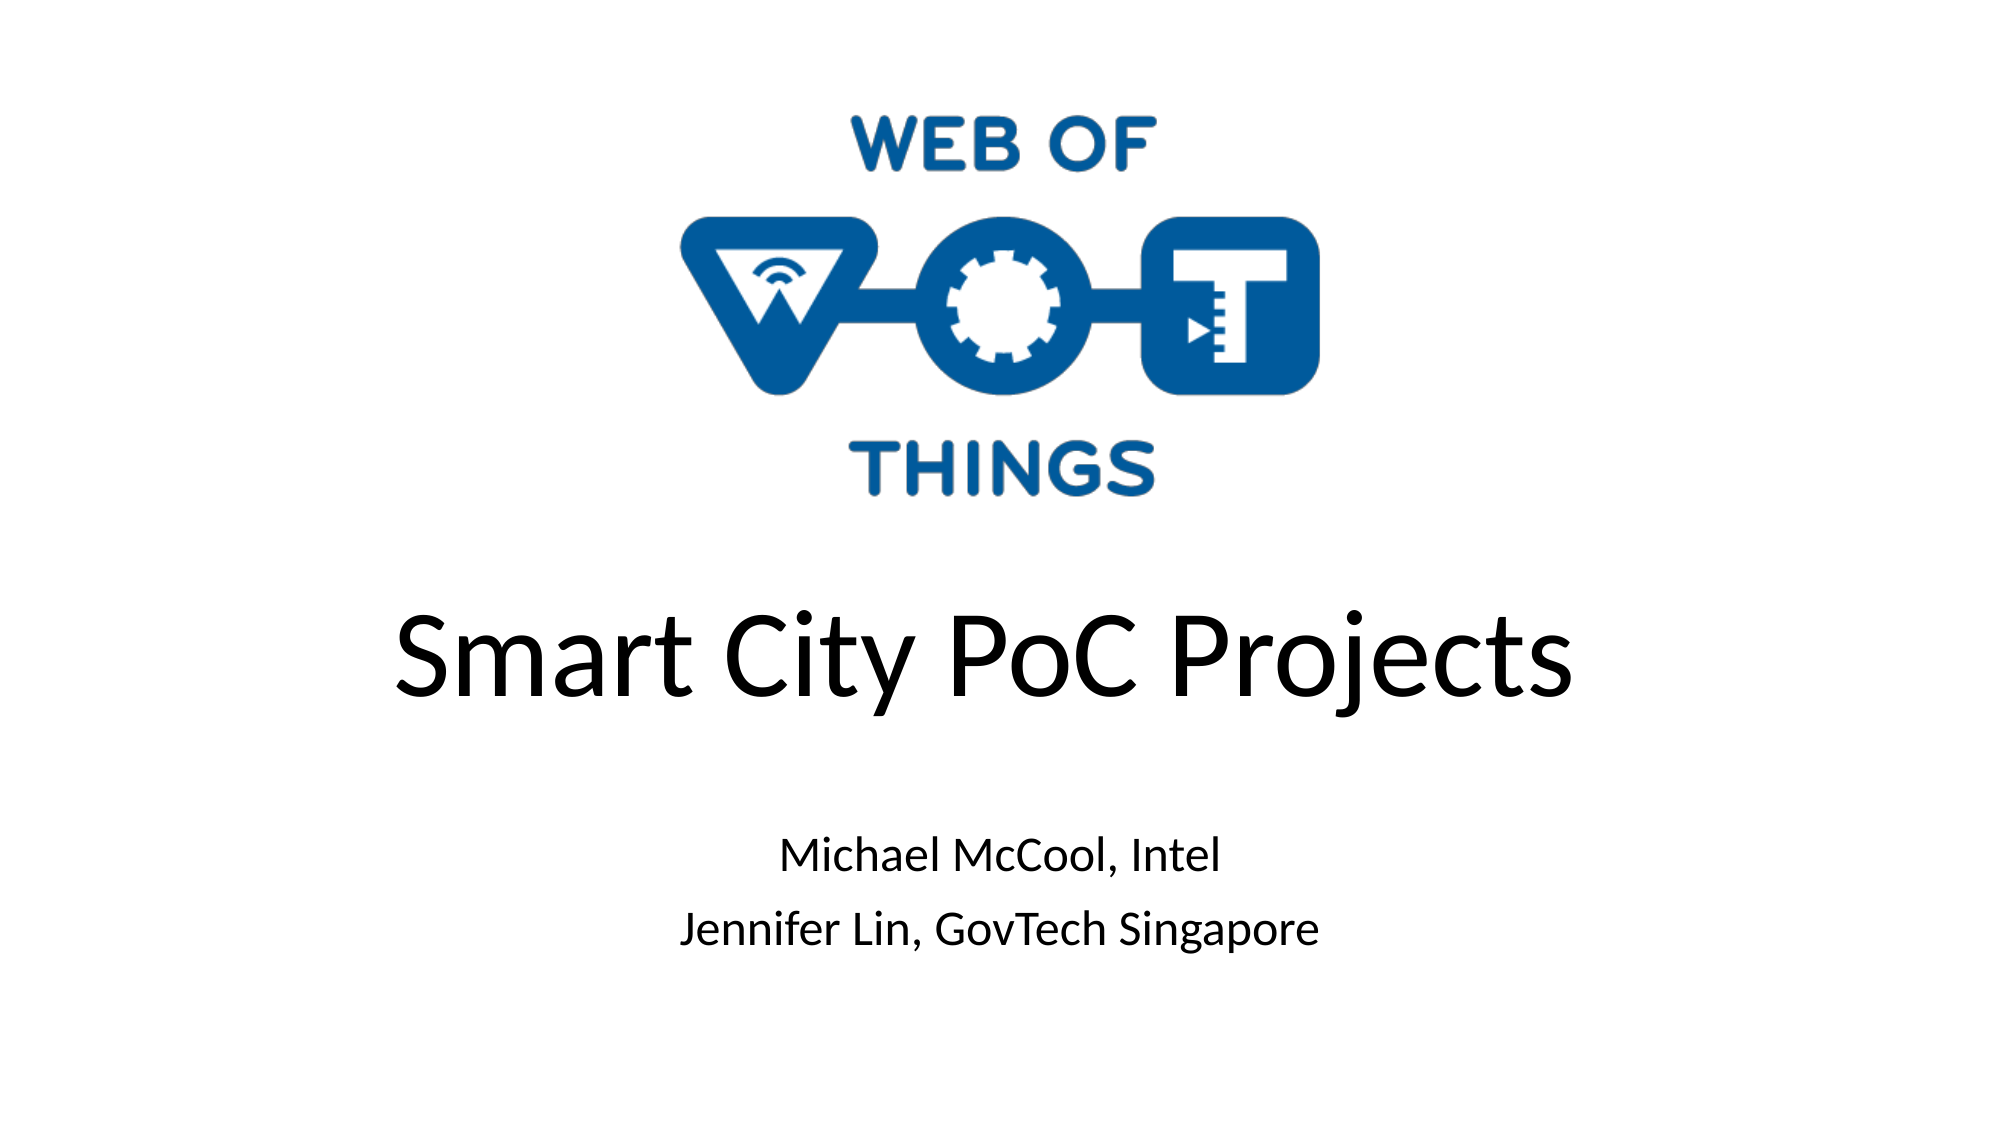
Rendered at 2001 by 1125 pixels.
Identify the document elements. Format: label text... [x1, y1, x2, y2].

title Smart City PoC Projects [86, 535, 1884, 777]
subtitle Michael McCool, Intel Jennifer Lin, GovTech Singapore [249, 820, 1750, 1007]
picture [619, 79, 1381, 533]
